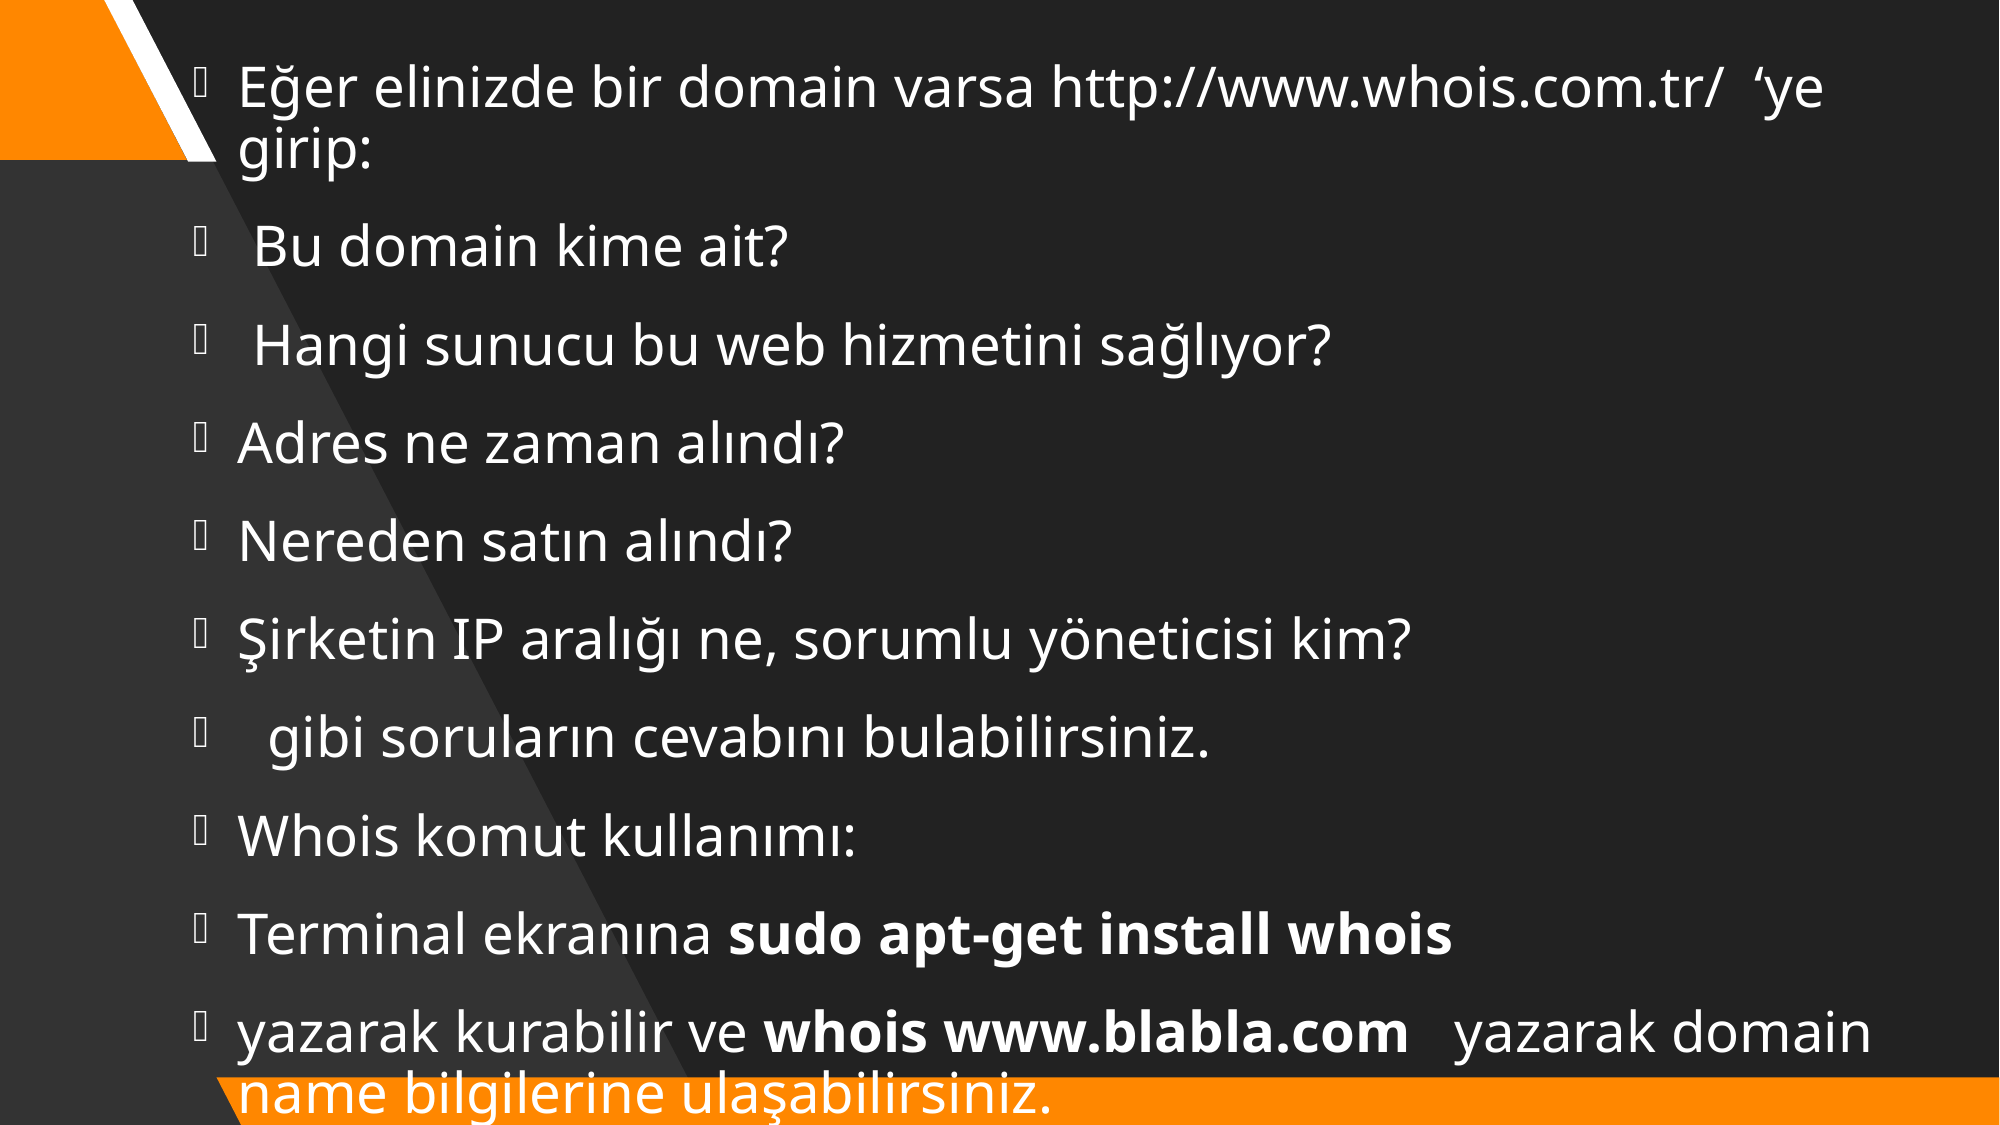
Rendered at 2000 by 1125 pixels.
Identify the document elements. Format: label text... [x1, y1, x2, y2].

list Eğer elinizde bir domain varsa http://www.whois.com.tr/ ‘ye girip: Bu domain kime ait? Hangi sunucu bu web hizmetini sağlıyor? Adres ne zaman alındı? Nereden satın alındı? Şirketin IP aralığı ne, sorumlu yöneticisi kim? gibi soruların cevabını bulabilirsiniz. Whois komut kullanımı: Terminal ekranına sudo apt-get install whois yazarak kurabilir ve whois www.blabla.com yazarak domain name bilgilerine ulaşabilirsiniz. [172, 223, 1922, 962]
